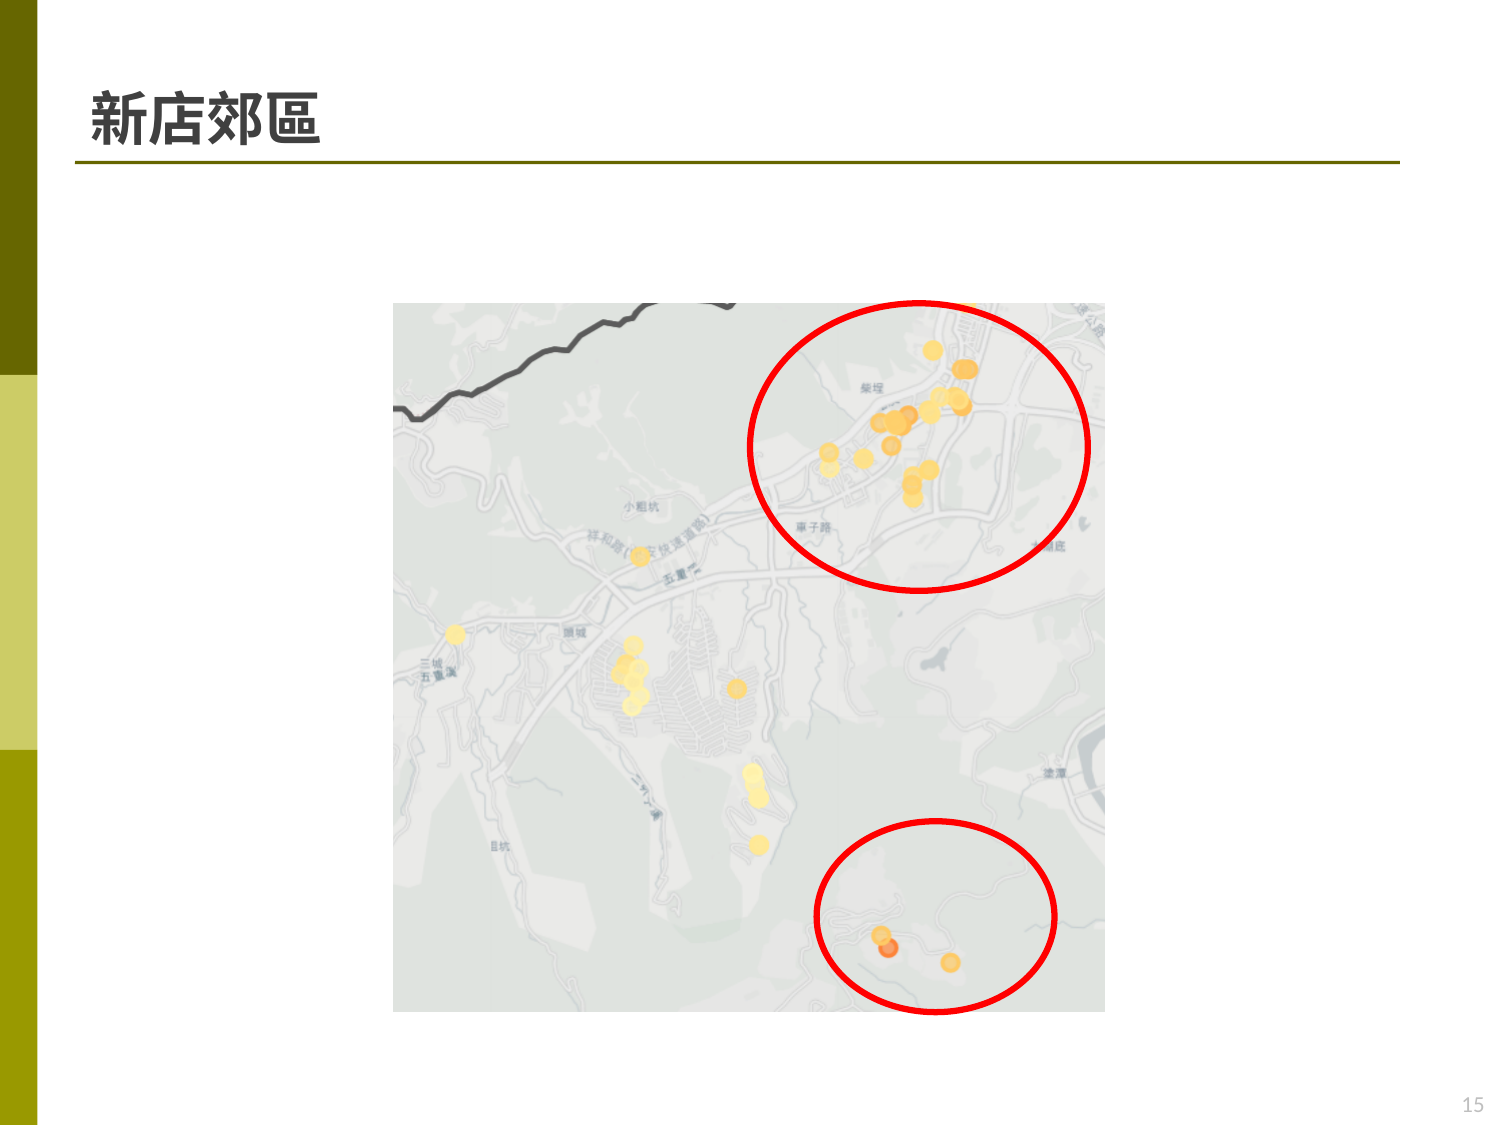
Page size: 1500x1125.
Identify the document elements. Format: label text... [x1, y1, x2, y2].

slide_number 15 [1400, 1082, 1500, 1125]
title 新店郊區 [74, 54, 1426, 160]
picture [393, 302, 1105, 1013]
